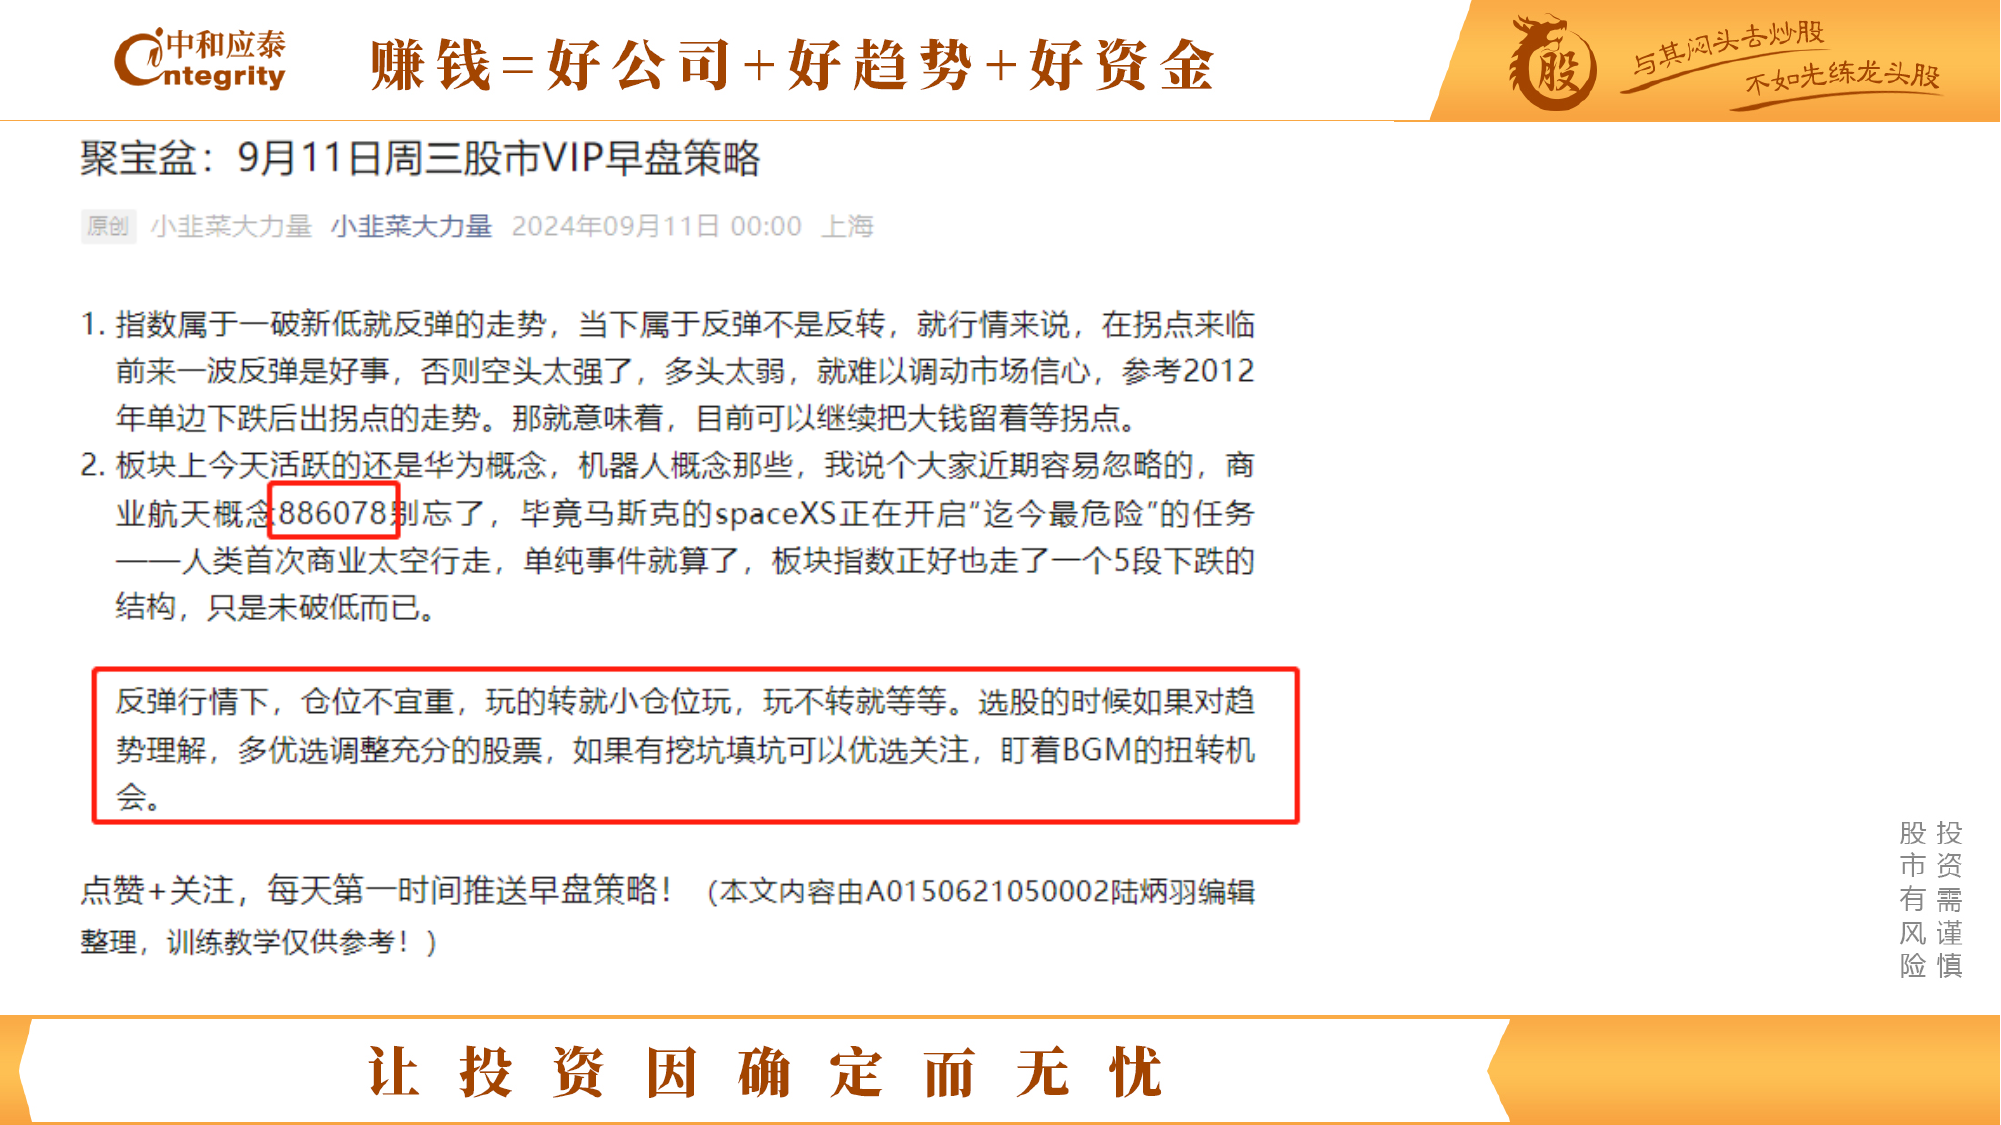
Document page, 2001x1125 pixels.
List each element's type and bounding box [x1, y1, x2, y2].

list [0, 121, 1394, 1011]
picture [0, 0, 2000, 1125]
